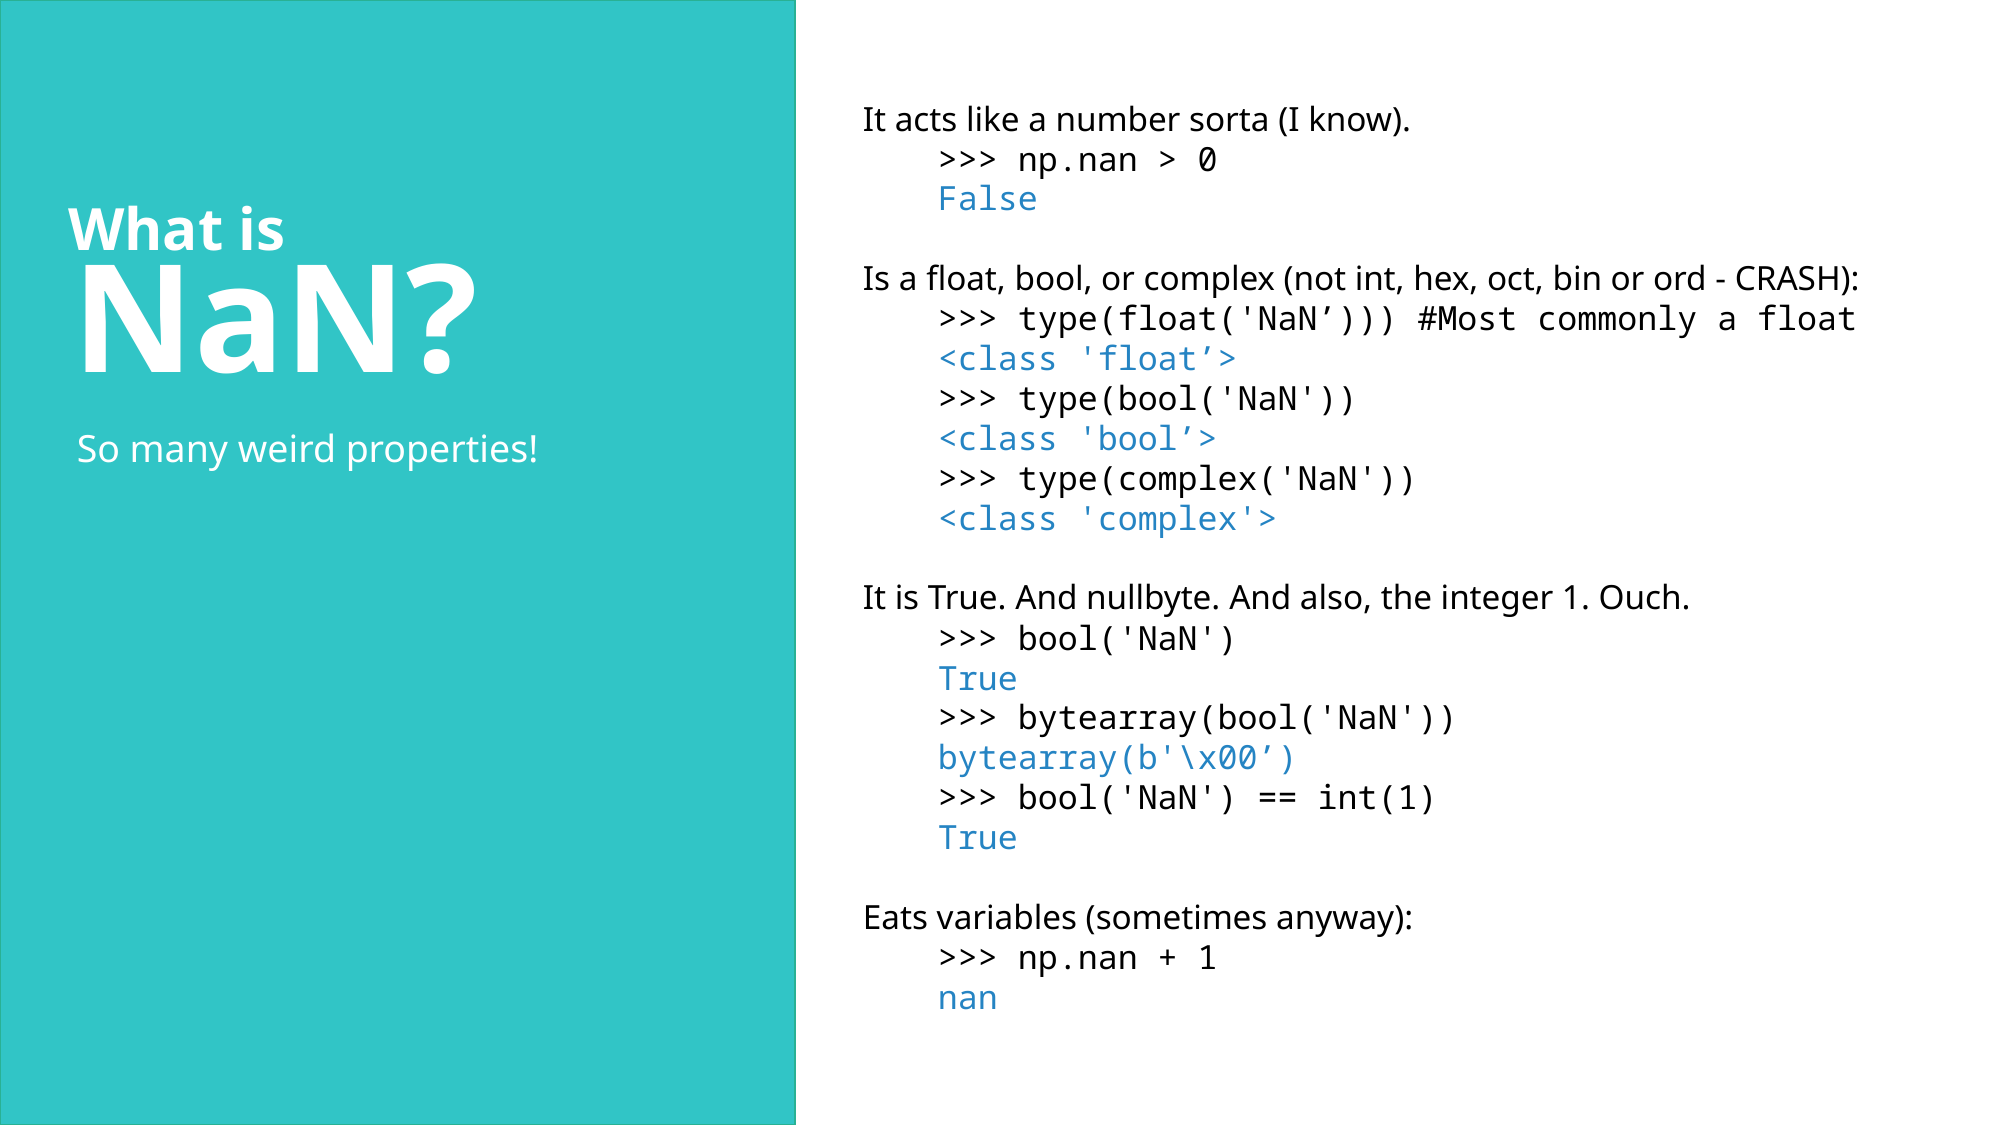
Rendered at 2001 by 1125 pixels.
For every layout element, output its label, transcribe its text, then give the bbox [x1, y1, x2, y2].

text_box So many weird properties! [62, 418, 715, 478]
text_box NaN? [57, 249, 795, 409]
text_box [0, 0, 796, 1125]
text_box It acts like a number sorta (I know). >>> np.nan > 0 False Is a float, bool, or complex (not int, hex, oct, bin or ord - CRASH): >>> type(float('NaN’))) #Most commonly a float <class 'float’> >>> type(bool('NaN')) <class 'bool’> >>> type(complex('NaN')) <class 'complex'> It is True. And nullbyte. And also, the integer 1. Ouch. >>> bool('NaN') True >>> bytearray(bool('NaN')) bytearray(b'\x00’) >>> bool('NaN') == int(1) True Eats variables (sometimes anyway): >>> np.nan + 1 nan [848, 90, 1938, 1024]
text_box What is [53, 184, 301, 270]
